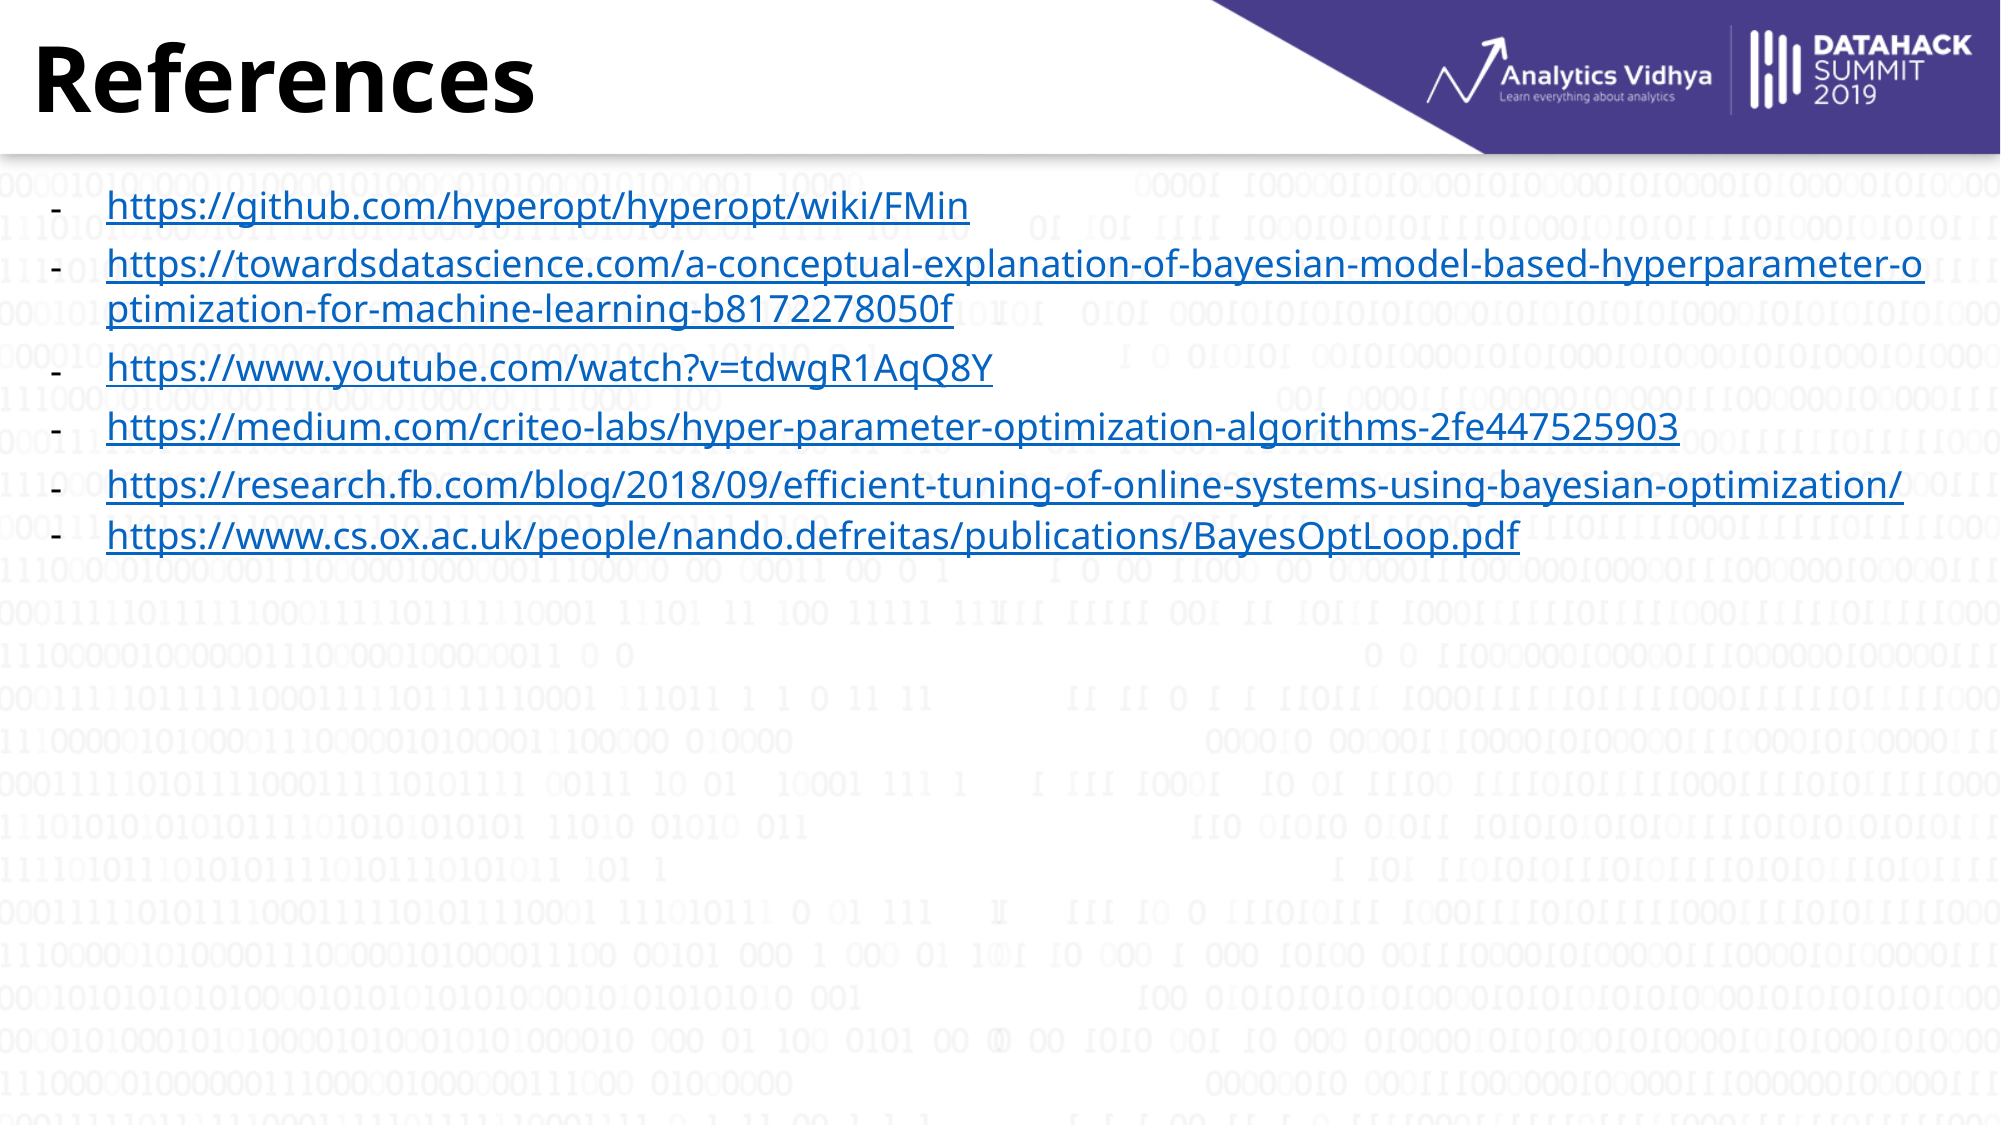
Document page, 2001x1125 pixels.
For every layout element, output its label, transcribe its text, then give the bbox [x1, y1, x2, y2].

picture [0, 0, 2001, 1125]
list https://github.com/hyperopt/hyperopt/wiki/FMin https://towardsdatascience.com/a-conceptual-explanation-of-bayesian-model-based-hyperparameter-optimization-for-machine-learning-b8172278050f https://www.youtube.com/watch?v=tdwgR1AqQ8Y https://medium.com/criteo-labs/hyper-parameter-optimization-algorithms-2fe447525903 https://research.fb.com/blog/2018/09/efficient-tuning-of-online-systems-using-bayesian-optimization/ https://www.cs.ox.ac.uk/people/nando.defreitas/publications/BayesOptLoop.pdf [16, 166, 1956, 1082]
title References [16, 14, 1212, 153]
